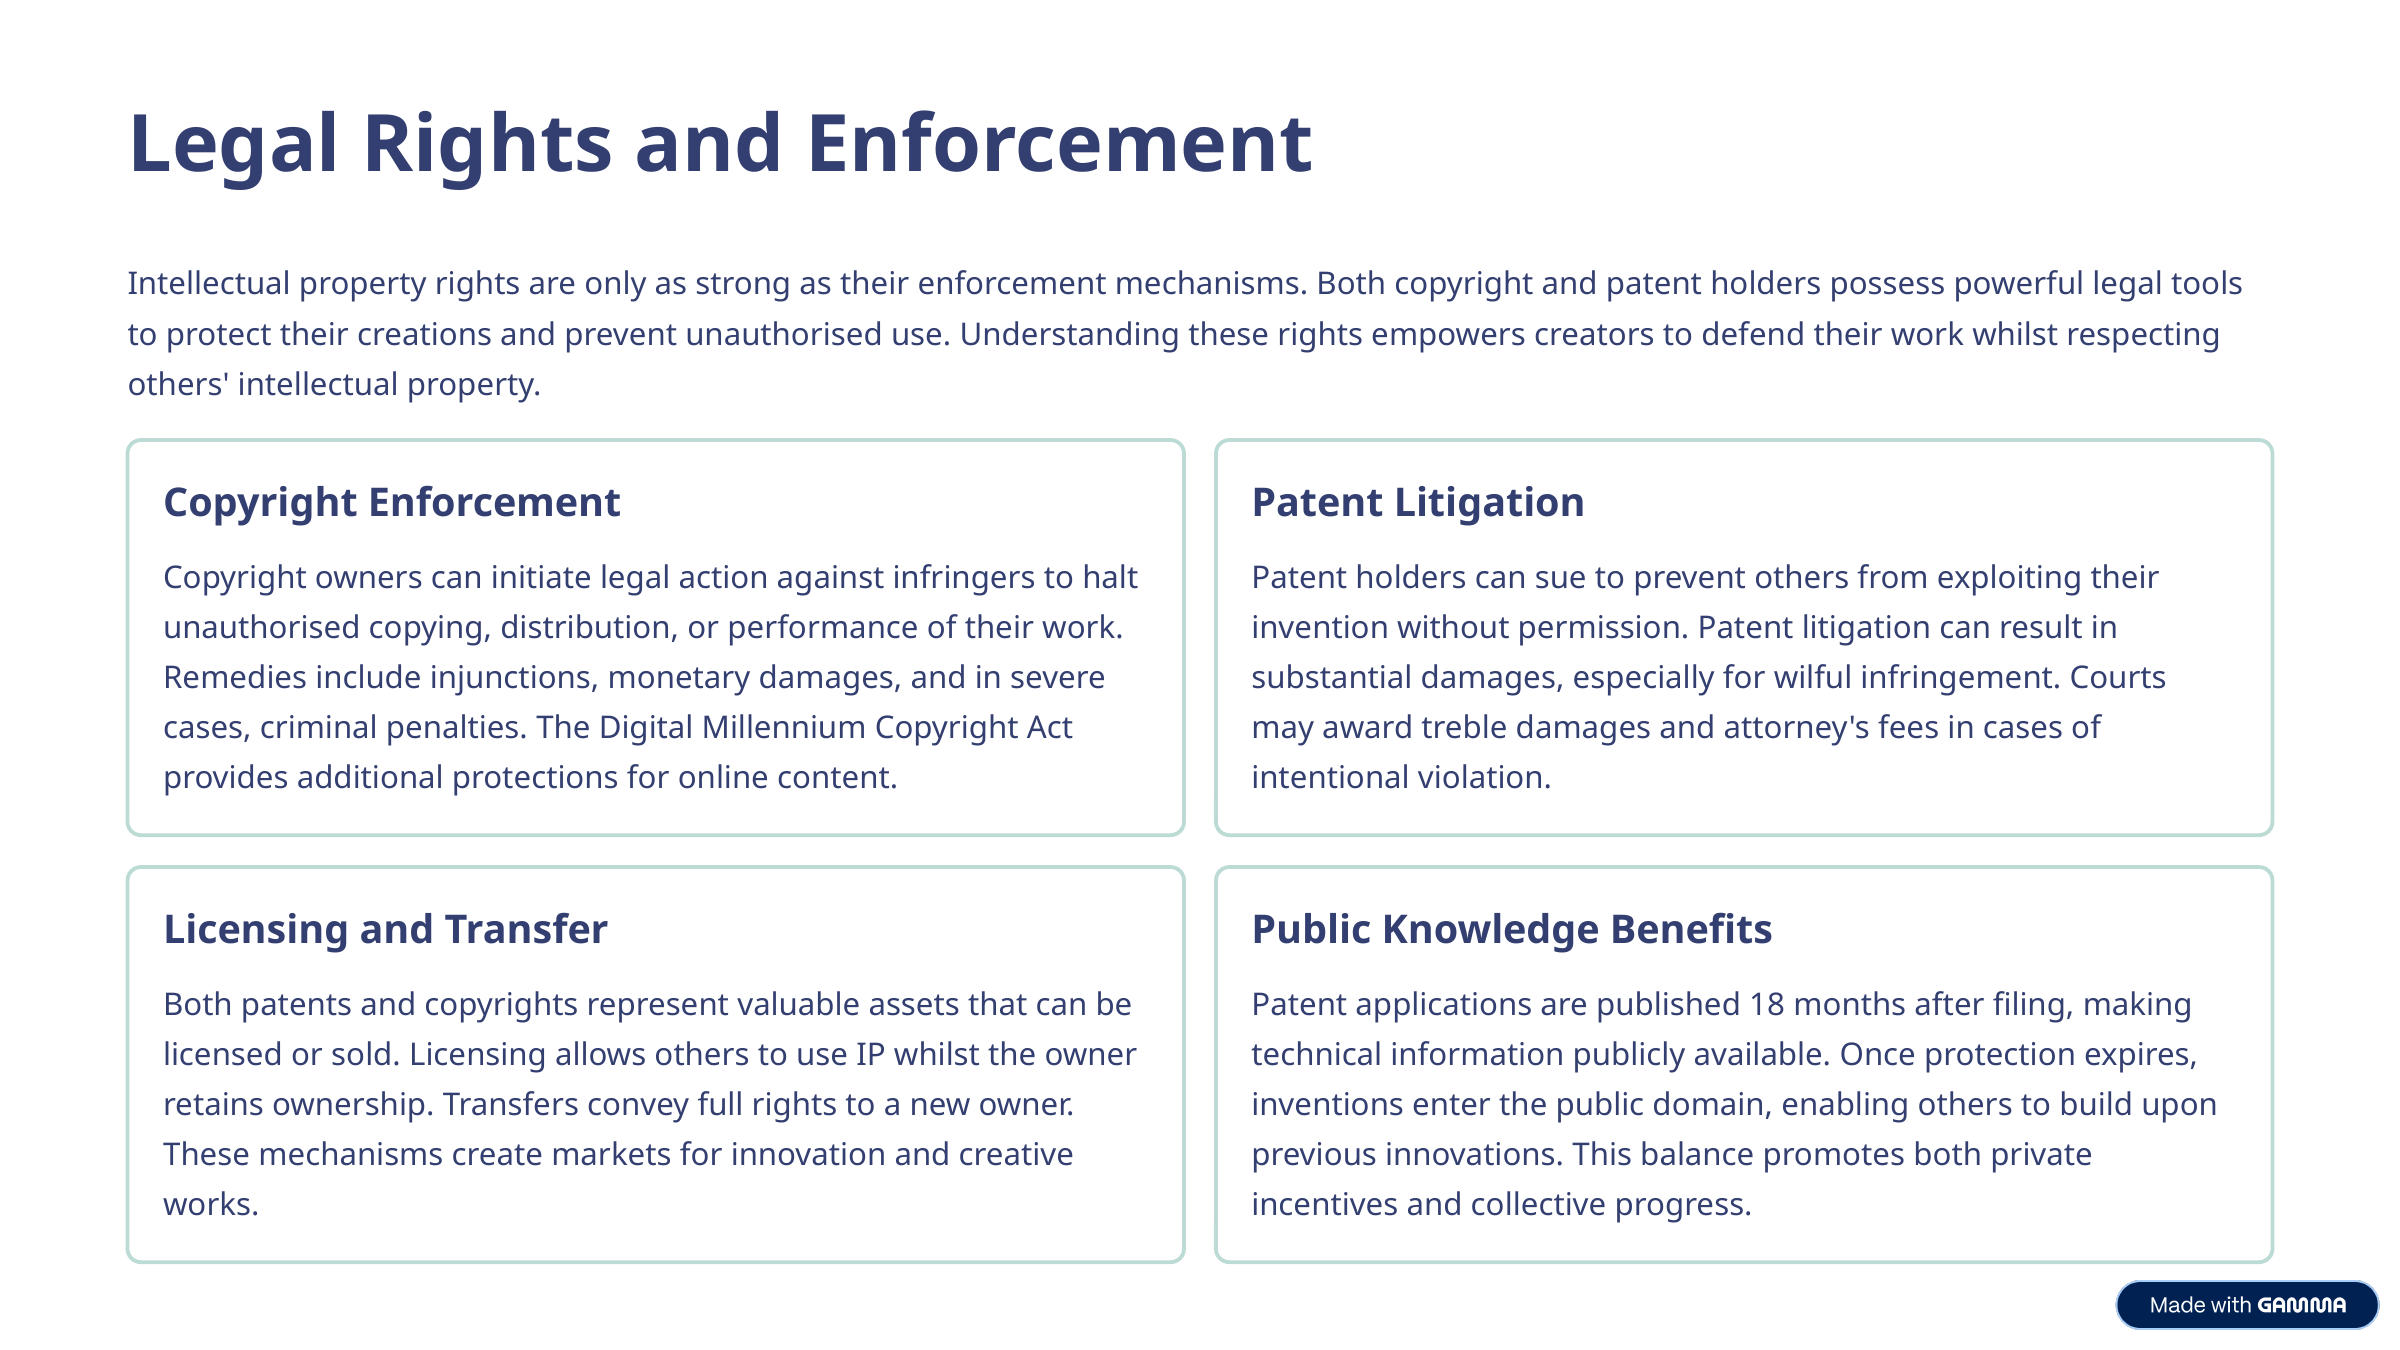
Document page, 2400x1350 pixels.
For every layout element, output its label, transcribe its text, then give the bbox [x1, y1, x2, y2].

picture [2106, 1271, 2389, 1339]
text_box Legal Rights and Enforcement [127, 87, 1642, 188]
text_box [127, 866, 1185, 1263]
text_box [1215, 439, 2273, 836]
text_box [127, 439, 1185, 836]
text_box Intellectual property rights are only as strong as their enforcement mechanisms. Both copyright and patent holders possess powerful legal tools to protect their creations and prevent unauthorised use. Understanding these rights empowers creators to defend their work whilst respecting others' intellectual property. [127, 251, 2273, 405]
text_box Patent Litigation [1251, 475, 1679, 526]
text_box Copyright owners can initiate legal action against infringers to halt unauthorised copying, distribution, or performance of their work. Remedies include injunctions, monetary damages, and in severe cases, criminal penalties. The Digital Millennium Copyright Act provides additional protections for online content. [163, 544, 1149, 800]
text_box Patent applications are published 18 months after filing, making technical information publicly available. Once protection expires, inventions enter the public domain, enabling others to build upon previous innovations. This balance promotes both private incentives and collective progress. [1251, 971, 2237, 1227]
text_box Public Knowledge Benefits [1251, 902, 1915, 953]
text_box Both patents and copyrights represent valuable assets that can be licensed or sold. Licensing allows others to use IP whilst the owner retains ownership. Transfers convey full rights to a new owner. These mechanisms create markets for innovation and creative works. [163, 971, 1149, 1227]
text_box Licensing and Transfer [163, 902, 739, 953]
text_box Copyright Enforcement [163, 475, 756, 526]
text_box [1215, 866, 2273, 1263]
text_box Patent holders can sue to prevent others from exploiting their invention without permission. Patent litigation can result in substantial damages, especially for wilful infringement. Courts may award treble damages and attorney's fees in cases of intentional violation. [1251, 544, 2237, 800]
